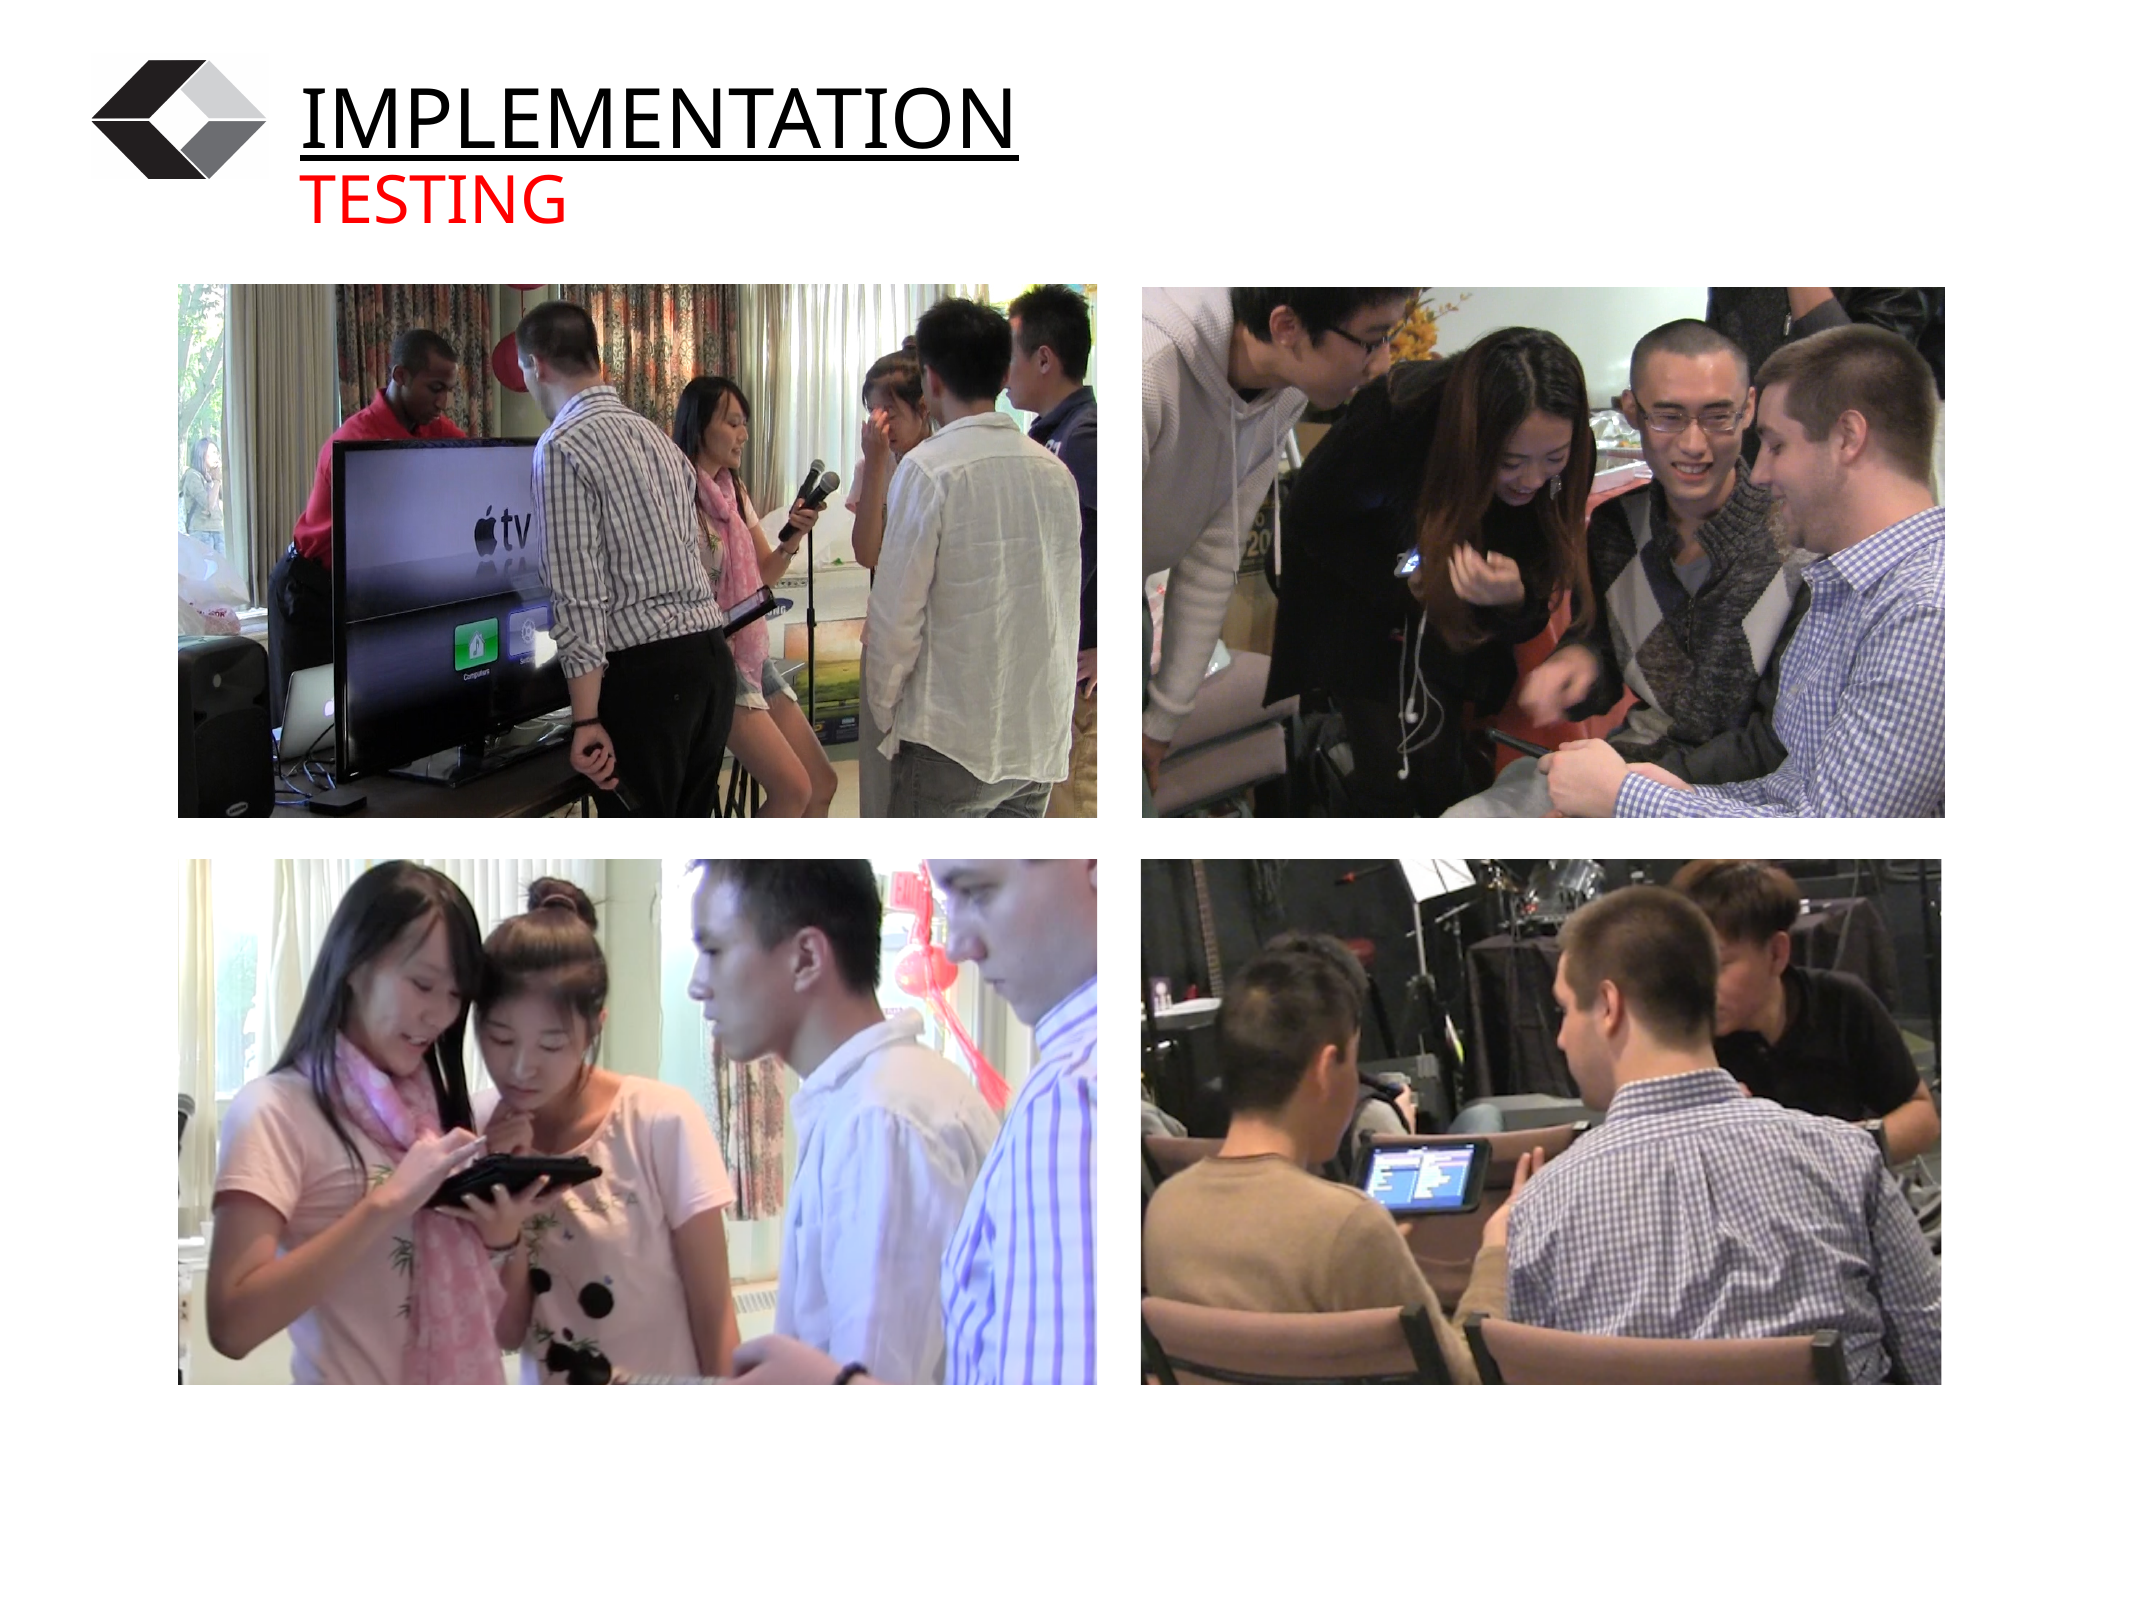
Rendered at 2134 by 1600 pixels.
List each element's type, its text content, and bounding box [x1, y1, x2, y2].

text_box TESTING [291, 149, 1880, 245]
text_box IMPLEMENTATION [291, 57, 1755, 174]
picture [91, 52, 270, 179]
picture [177, 859, 1098, 1385]
picture [177, 284, 1098, 818]
picture [1141, 287, 1946, 818]
picture [1140, 859, 1942, 1385]
